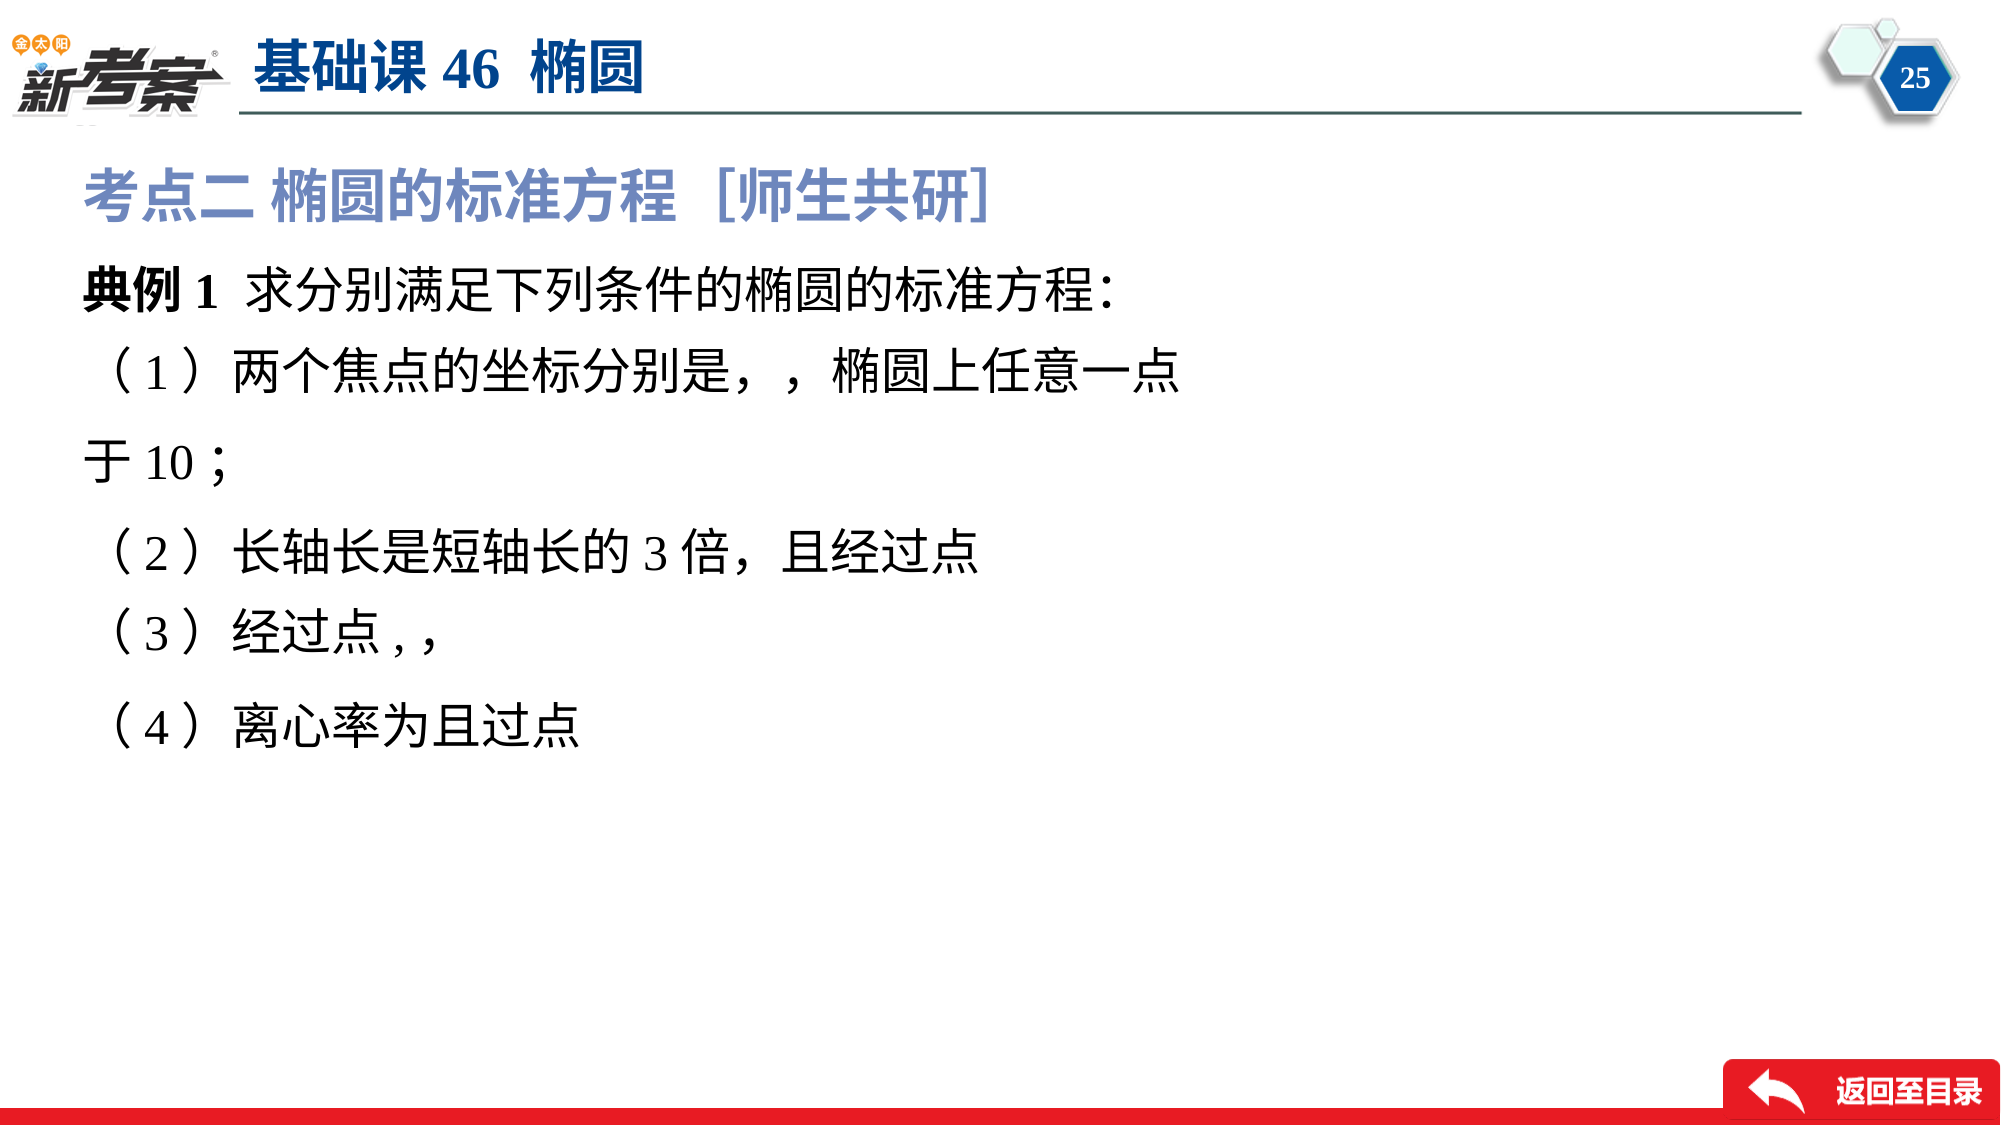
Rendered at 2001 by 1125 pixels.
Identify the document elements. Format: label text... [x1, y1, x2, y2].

text_box 考点二 椭圆的标准方程［师生共研］ [82, 123, 1917, 228]
picture [0, 0, 2001, 1125]
text_box 典例1 求分别满足下列条件的椭圆的标准方程： [82, 228, 1917, 309]
